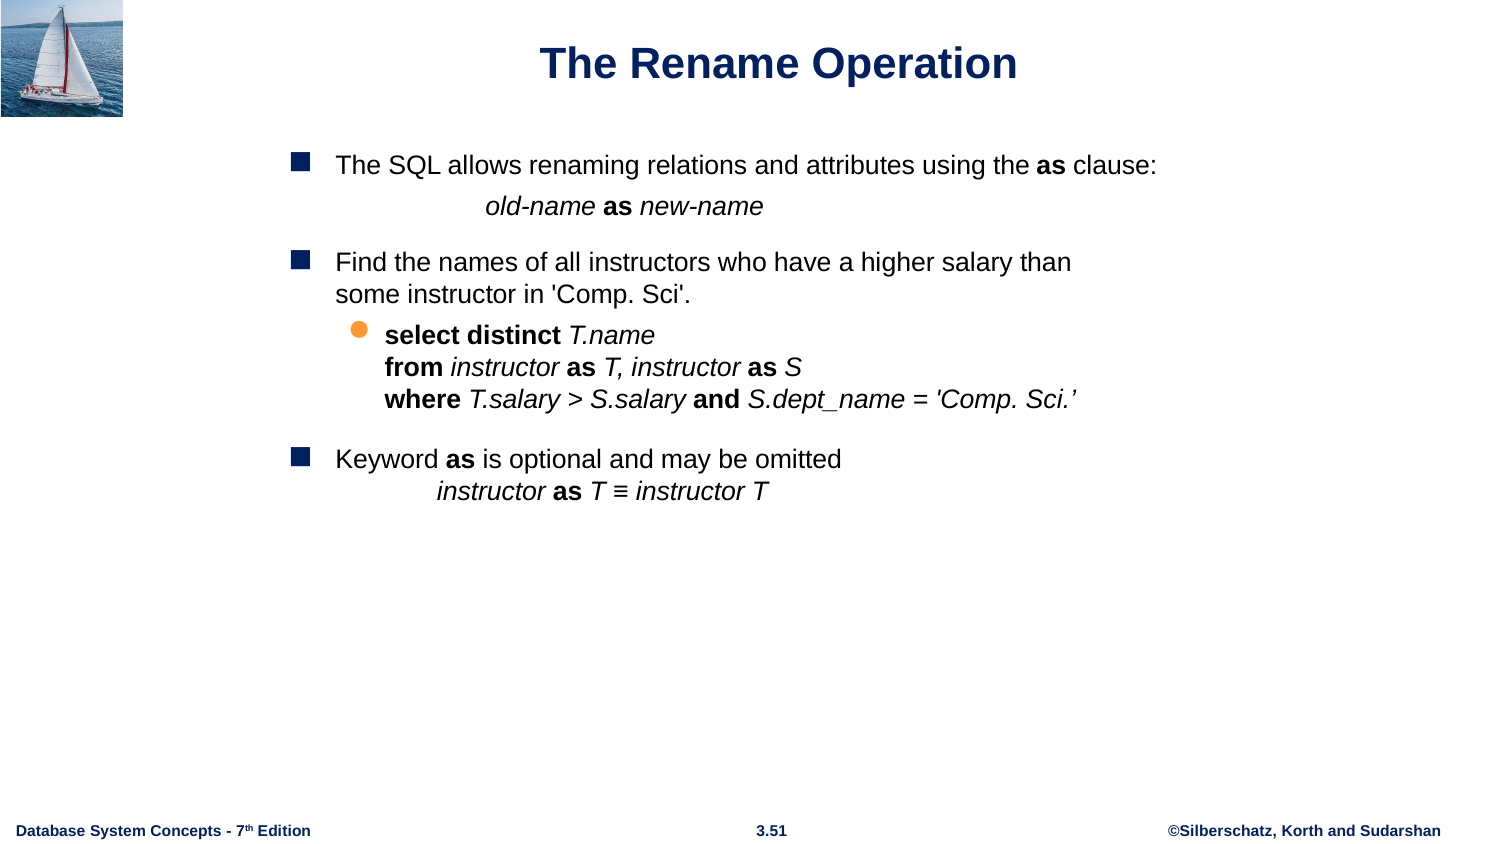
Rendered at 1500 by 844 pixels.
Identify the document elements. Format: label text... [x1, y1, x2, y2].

picture [0, 0, 123, 117]
list The SQL allows renaming relations and attributes using the as clause: old-name as new-name Find the names of all instructors who have a higher salary than some instructor in 'Comp. Sci'. select distinct T.name from instructor as T, instructor as S where T.salary > S.salary and S.dept_name = 'Comp. Sci.’ Keyword as is optional and may be omitted instructor as T ≡ instructor T [282, 142, 1237, 562]
title The Rename Operation [281, 23, 1277, 99]
